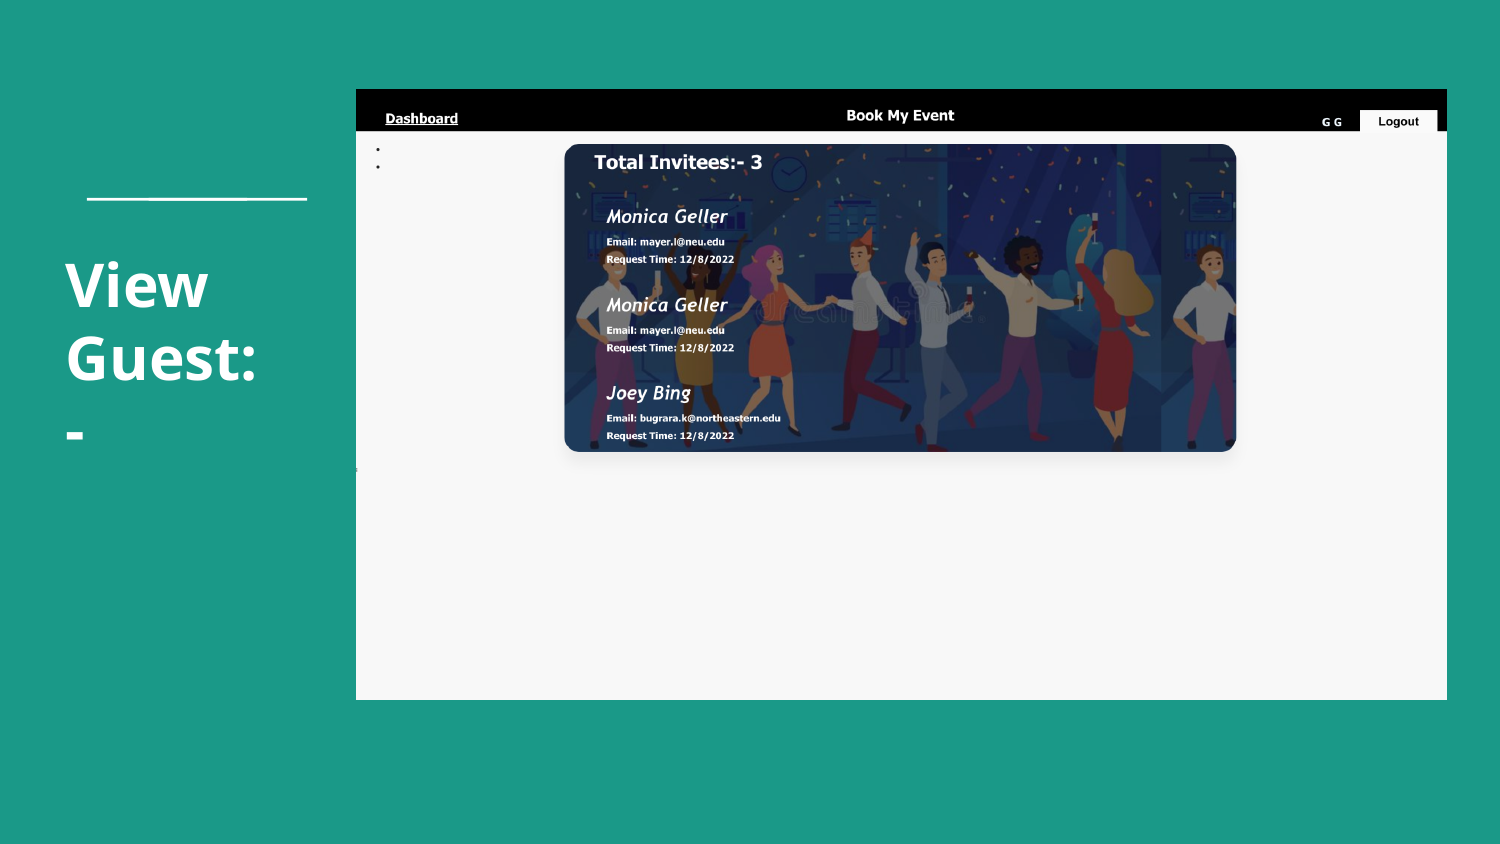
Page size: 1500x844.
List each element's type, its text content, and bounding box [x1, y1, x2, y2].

text_box View Guest:- [50, 232, 279, 480]
picture [356, 89, 1447, 701]
